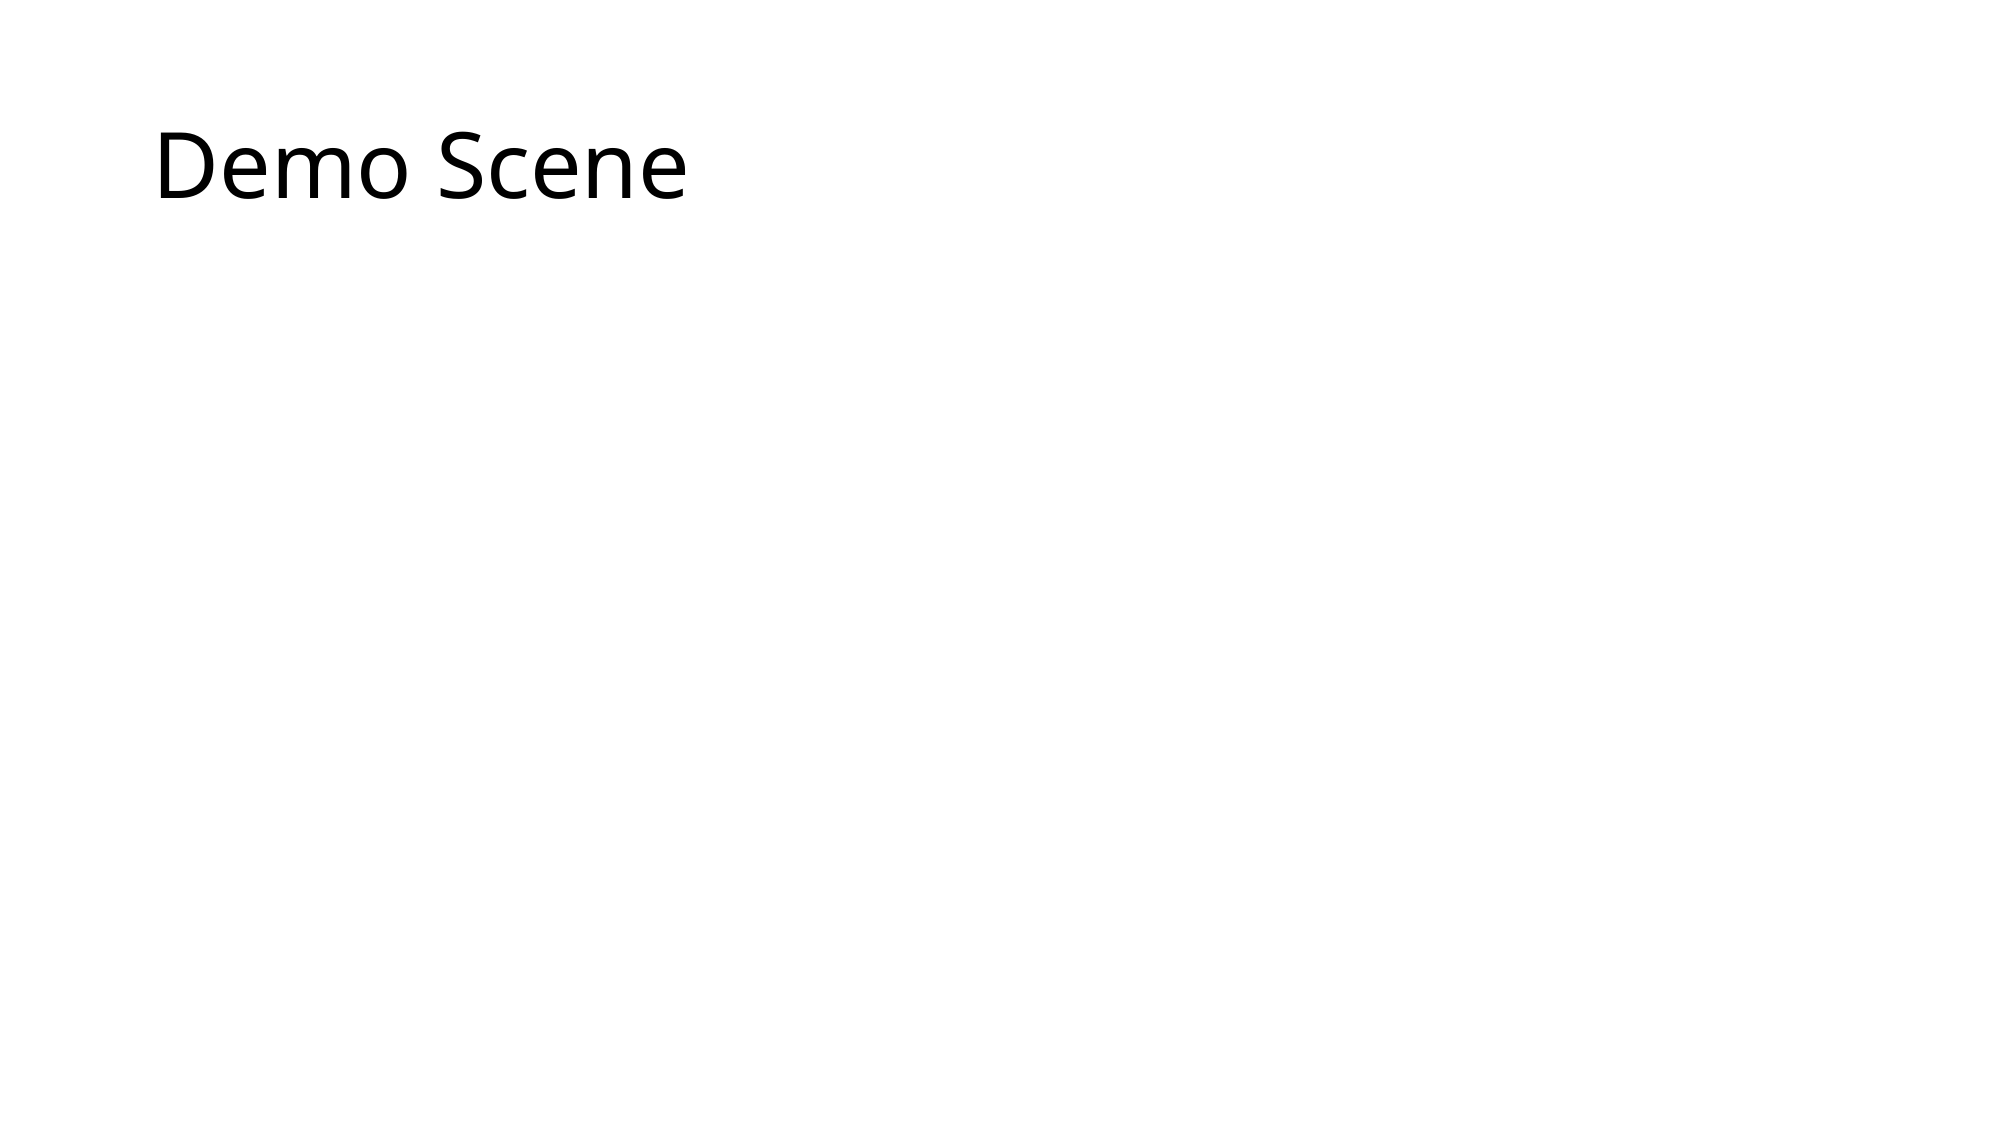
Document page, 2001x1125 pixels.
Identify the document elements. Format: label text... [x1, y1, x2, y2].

title Demo Scene [137, 59, 1863, 278]
